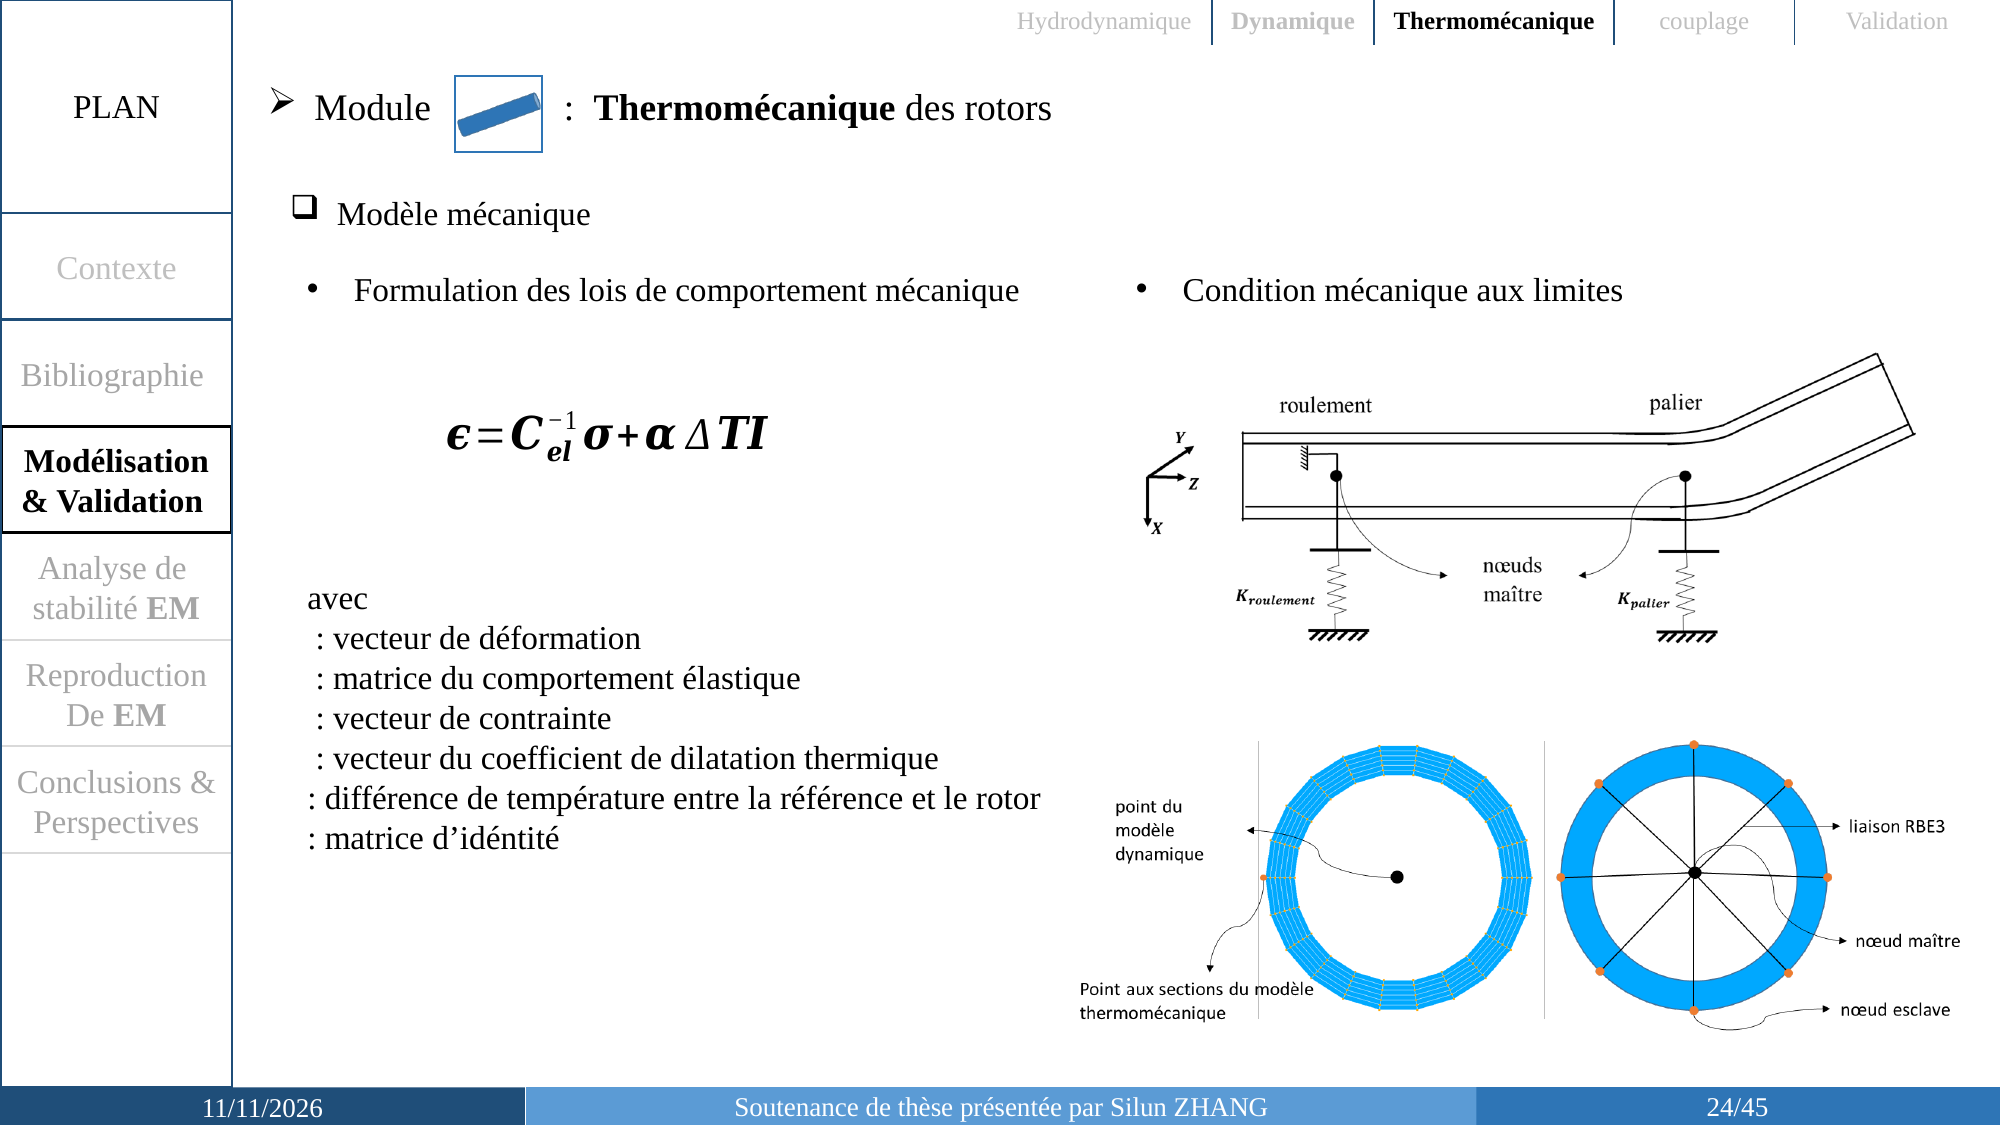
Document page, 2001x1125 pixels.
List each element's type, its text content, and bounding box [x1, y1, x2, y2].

table_header Thermomécanique [1375, 0, 1613, 45]
picture [457, 92, 541, 137]
table_header Hydrodynamique [996, 0, 1211, 45]
text_box [0, 0, 233, 212]
table_header Dynamique [1213, 0, 1373, 45]
text_box Formulation des lois de comportement mécanique [292, 260, 1036, 316]
slide_number 24/45 [1477, 1087, 2000, 1125]
text_box [0, 321, 233, 1087]
text_box Module : Thermomécanique des rotors [543, 75, 1091, 136]
footer Soutenance de thèse présentée par Silun ZHANG [526, 1087, 1477, 1125]
picture [1066, 740, 2000, 1036]
table_header Validation [1795, 0, 2000, 45]
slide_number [0, 1087, 525, 1125]
picture [1138, 352, 1917, 644]
text_box Contexte [0, 212, 233, 321]
table_header couplage [1615, 0, 1794, 45]
text_box Module : Thermomécanique des rotors [252, 75, 454, 136]
text_box Condition mécanique aux limites [1121, 260, 1640, 316]
text_box Modèle mécanique [275, 184, 607, 240]
text_box [454, 75, 543, 153]
